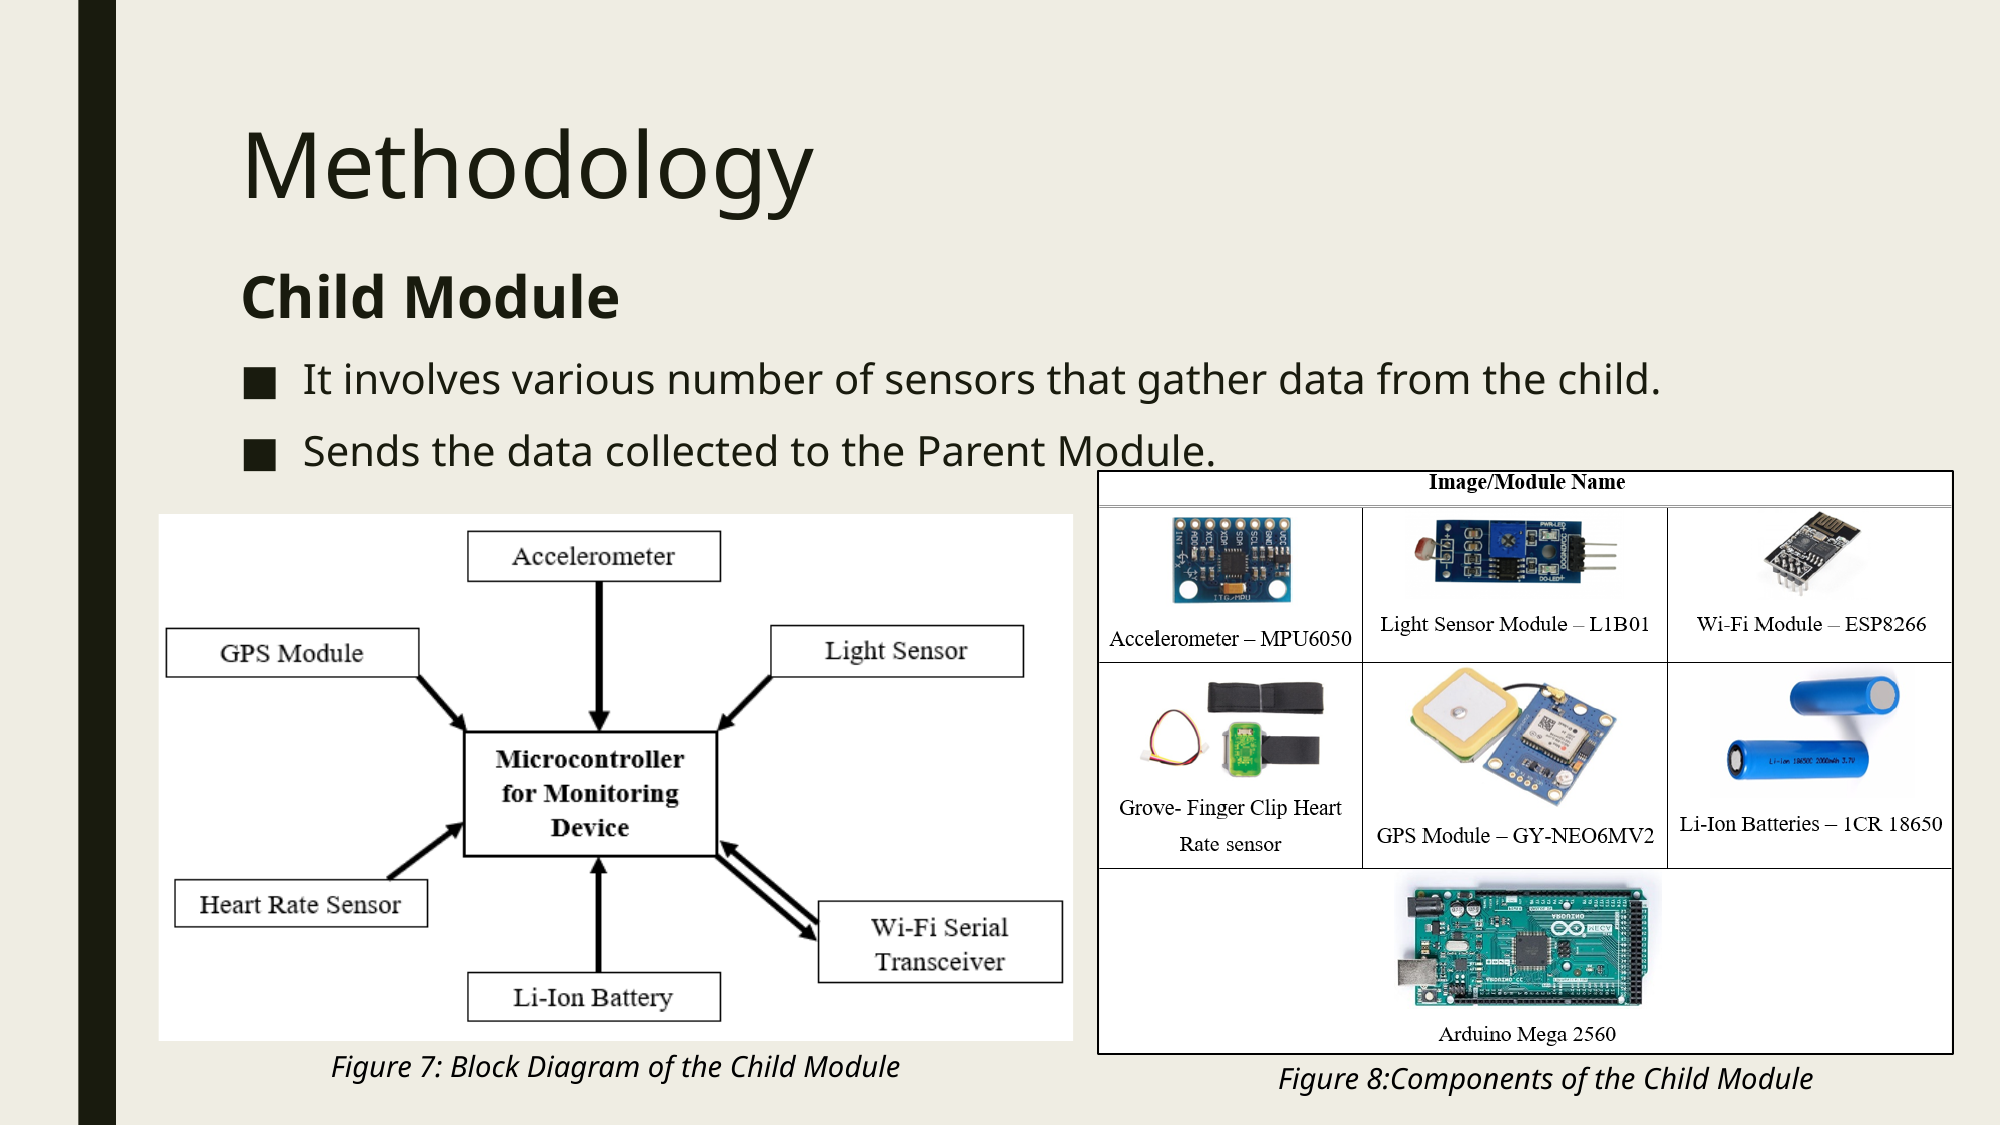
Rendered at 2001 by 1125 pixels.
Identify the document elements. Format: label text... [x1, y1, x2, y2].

text_box Figure 8:Components of the Child Module [994, 1053, 2000, 1103]
picture [158, 514, 1074, 1041]
picture [1099, 472, 1952, 1054]
list Child Module It involves various number of sensors that gather data from the child. Sends the data collected to the Parent Module. [225, 258, 1800, 515]
text_box Figure 7: Block Diagram of the Child Module [60, 1040, 1099, 1091]
title Methodology [225, 112, 1800, 234]
